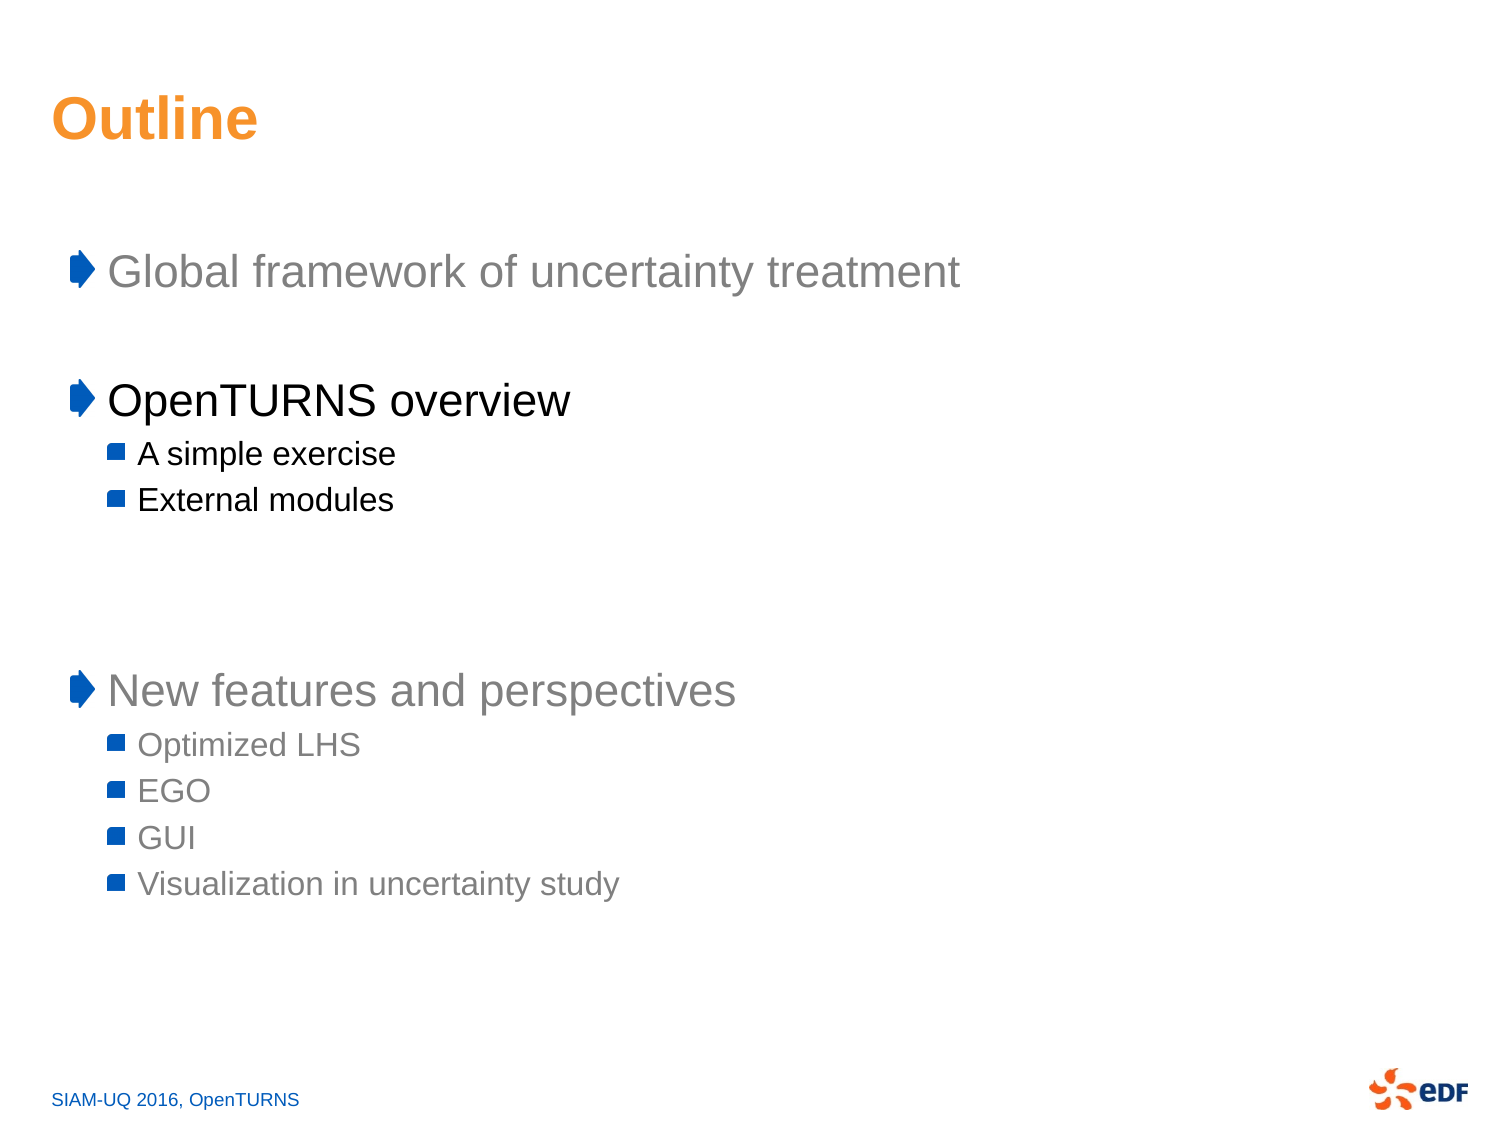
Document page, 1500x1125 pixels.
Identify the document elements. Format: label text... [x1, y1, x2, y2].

picture [107, 874, 125, 891]
picture [70, 250, 95, 288]
picture [1369, 1068, 1468, 1110]
picture [107, 827, 125, 845]
title Outline [51, 35, 1450, 195]
picture [107, 734, 125, 751]
picture [107, 443, 125, 460]
picture [70, 379, 95, 417]
footer SIAM-UQ 2016, OpenTURNS [51, 1086, 1197, 1113]
list Global framework of uncertainty treatment OpenTURNS overview A simple exercise External modules New features and perspectives Optimized LHS EGO GUI Visualization in uncertainty study [70, 241, 1450, 985]
picture [70, 670, 95, 708]
picture [107, 781, 125, 798]
picture [107, 490, 125, 507]
